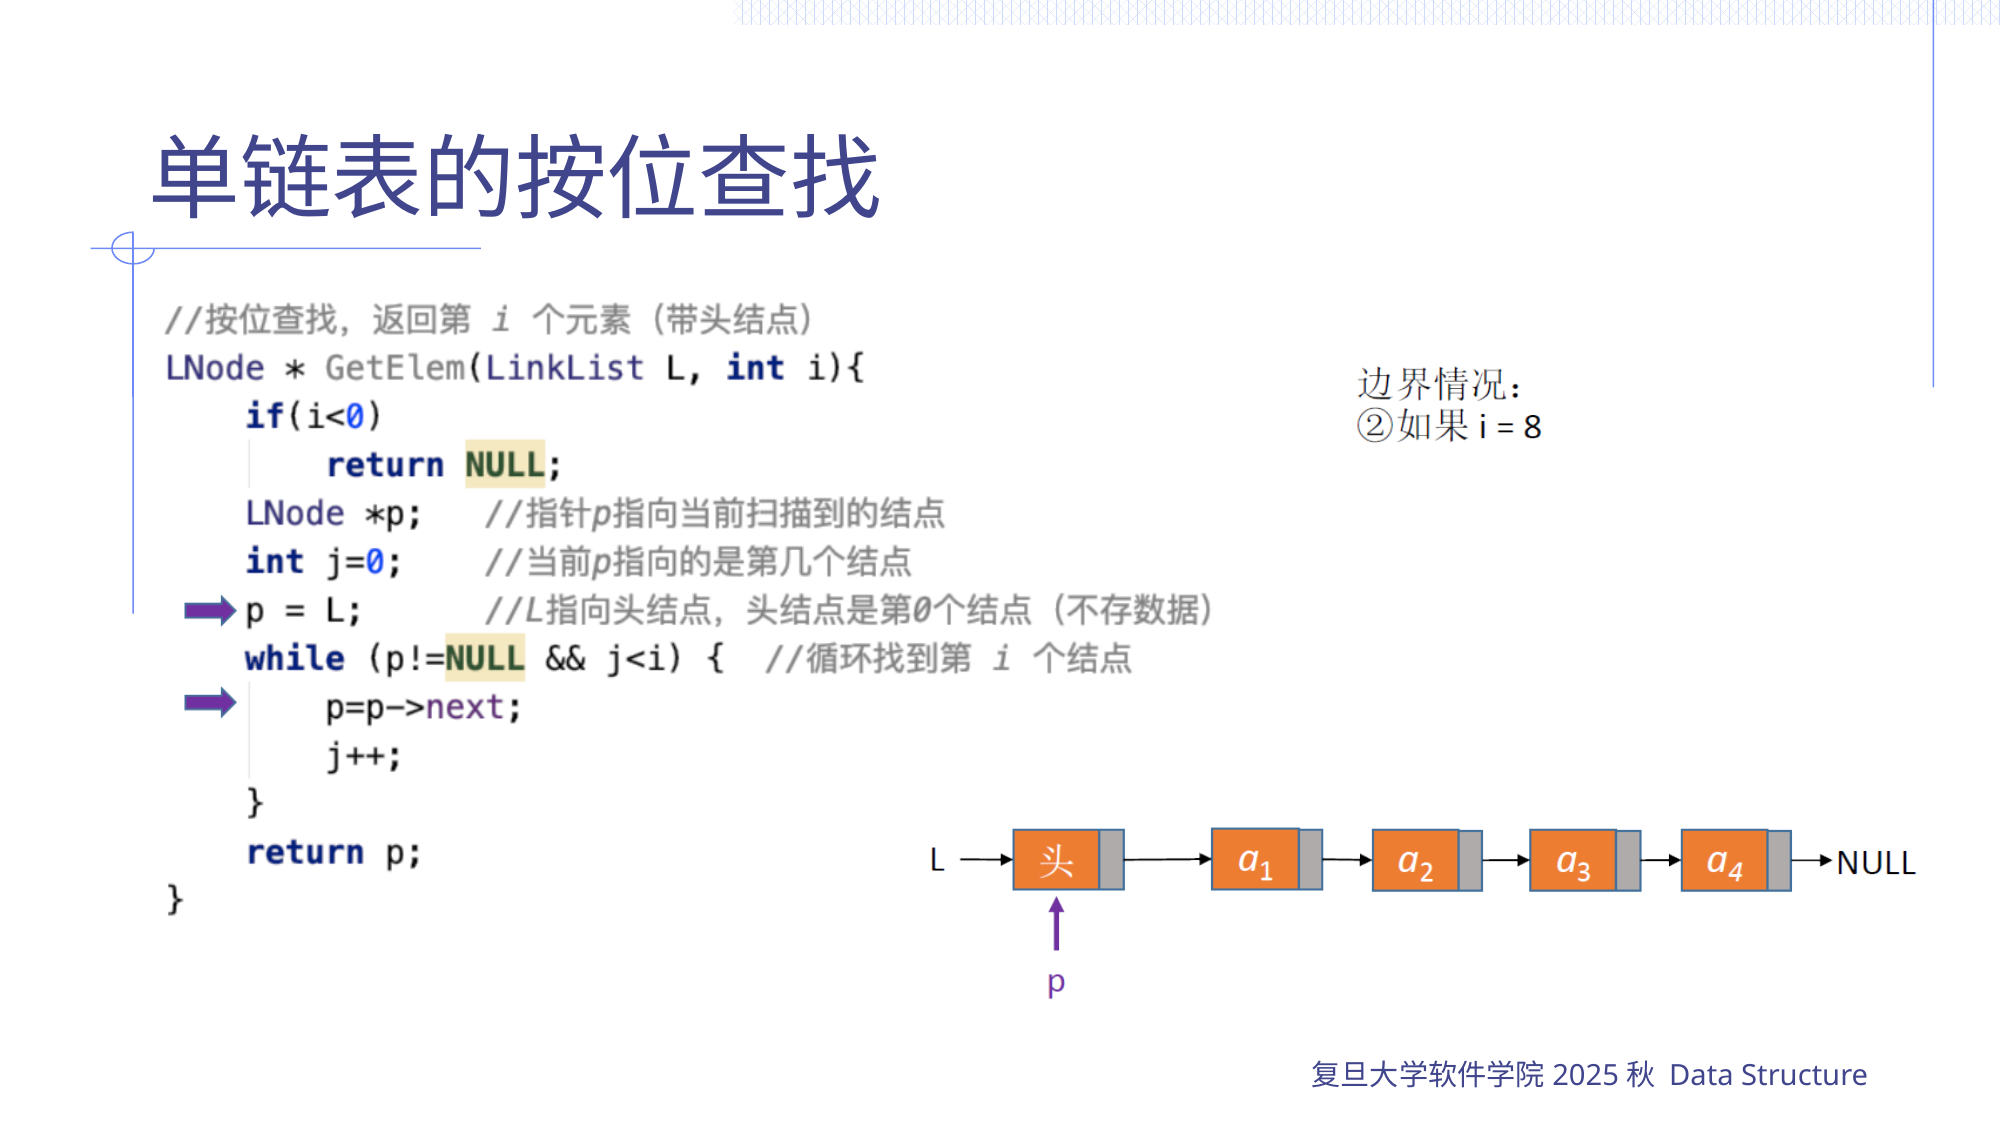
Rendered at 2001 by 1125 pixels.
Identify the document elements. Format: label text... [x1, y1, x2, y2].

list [107, 266, 1959, 1033]
title 单链表的按位查找 [133, 50, 1834, 238]
